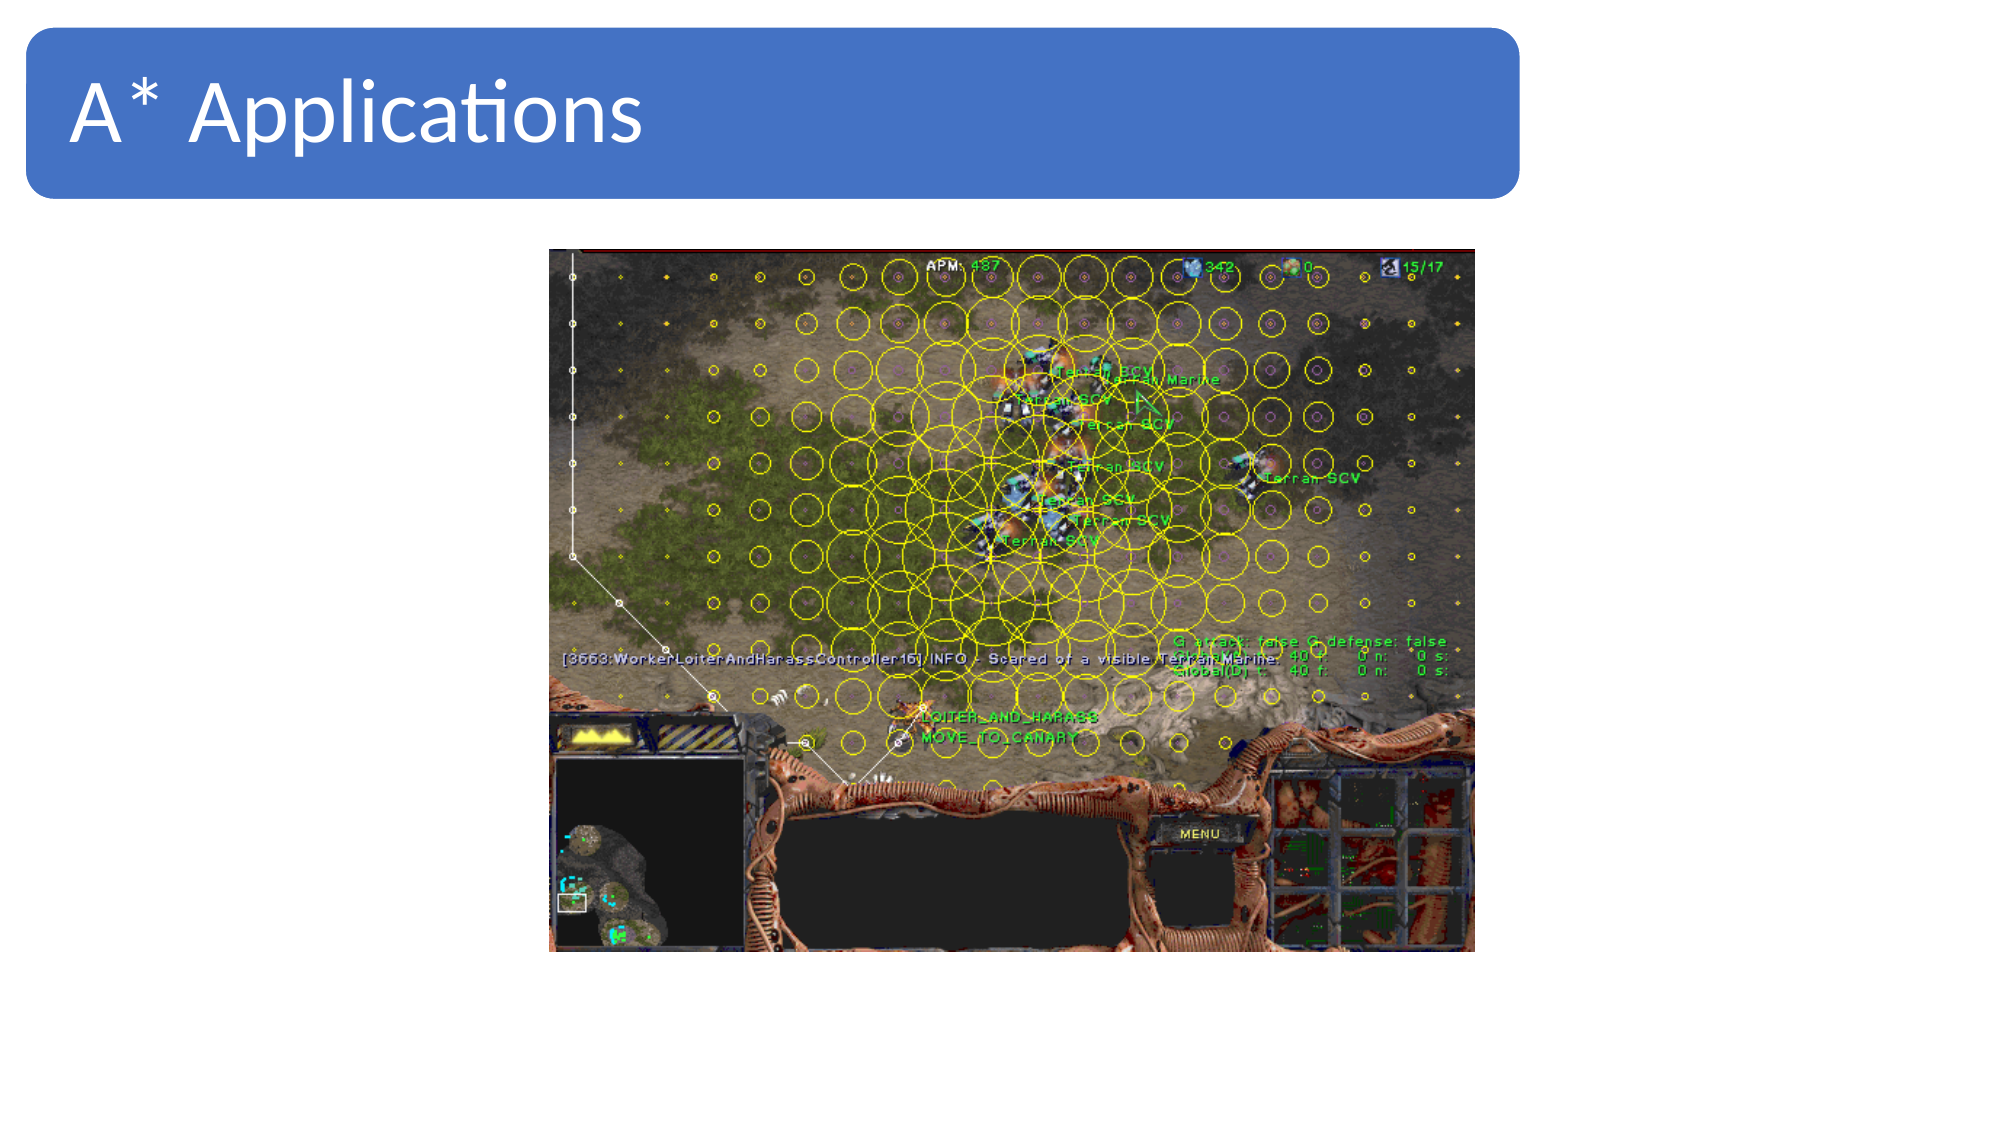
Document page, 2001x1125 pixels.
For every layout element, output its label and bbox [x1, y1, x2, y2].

picture [549, 249, 1475, 952]
text_box [24, 25, 1521, 202]
